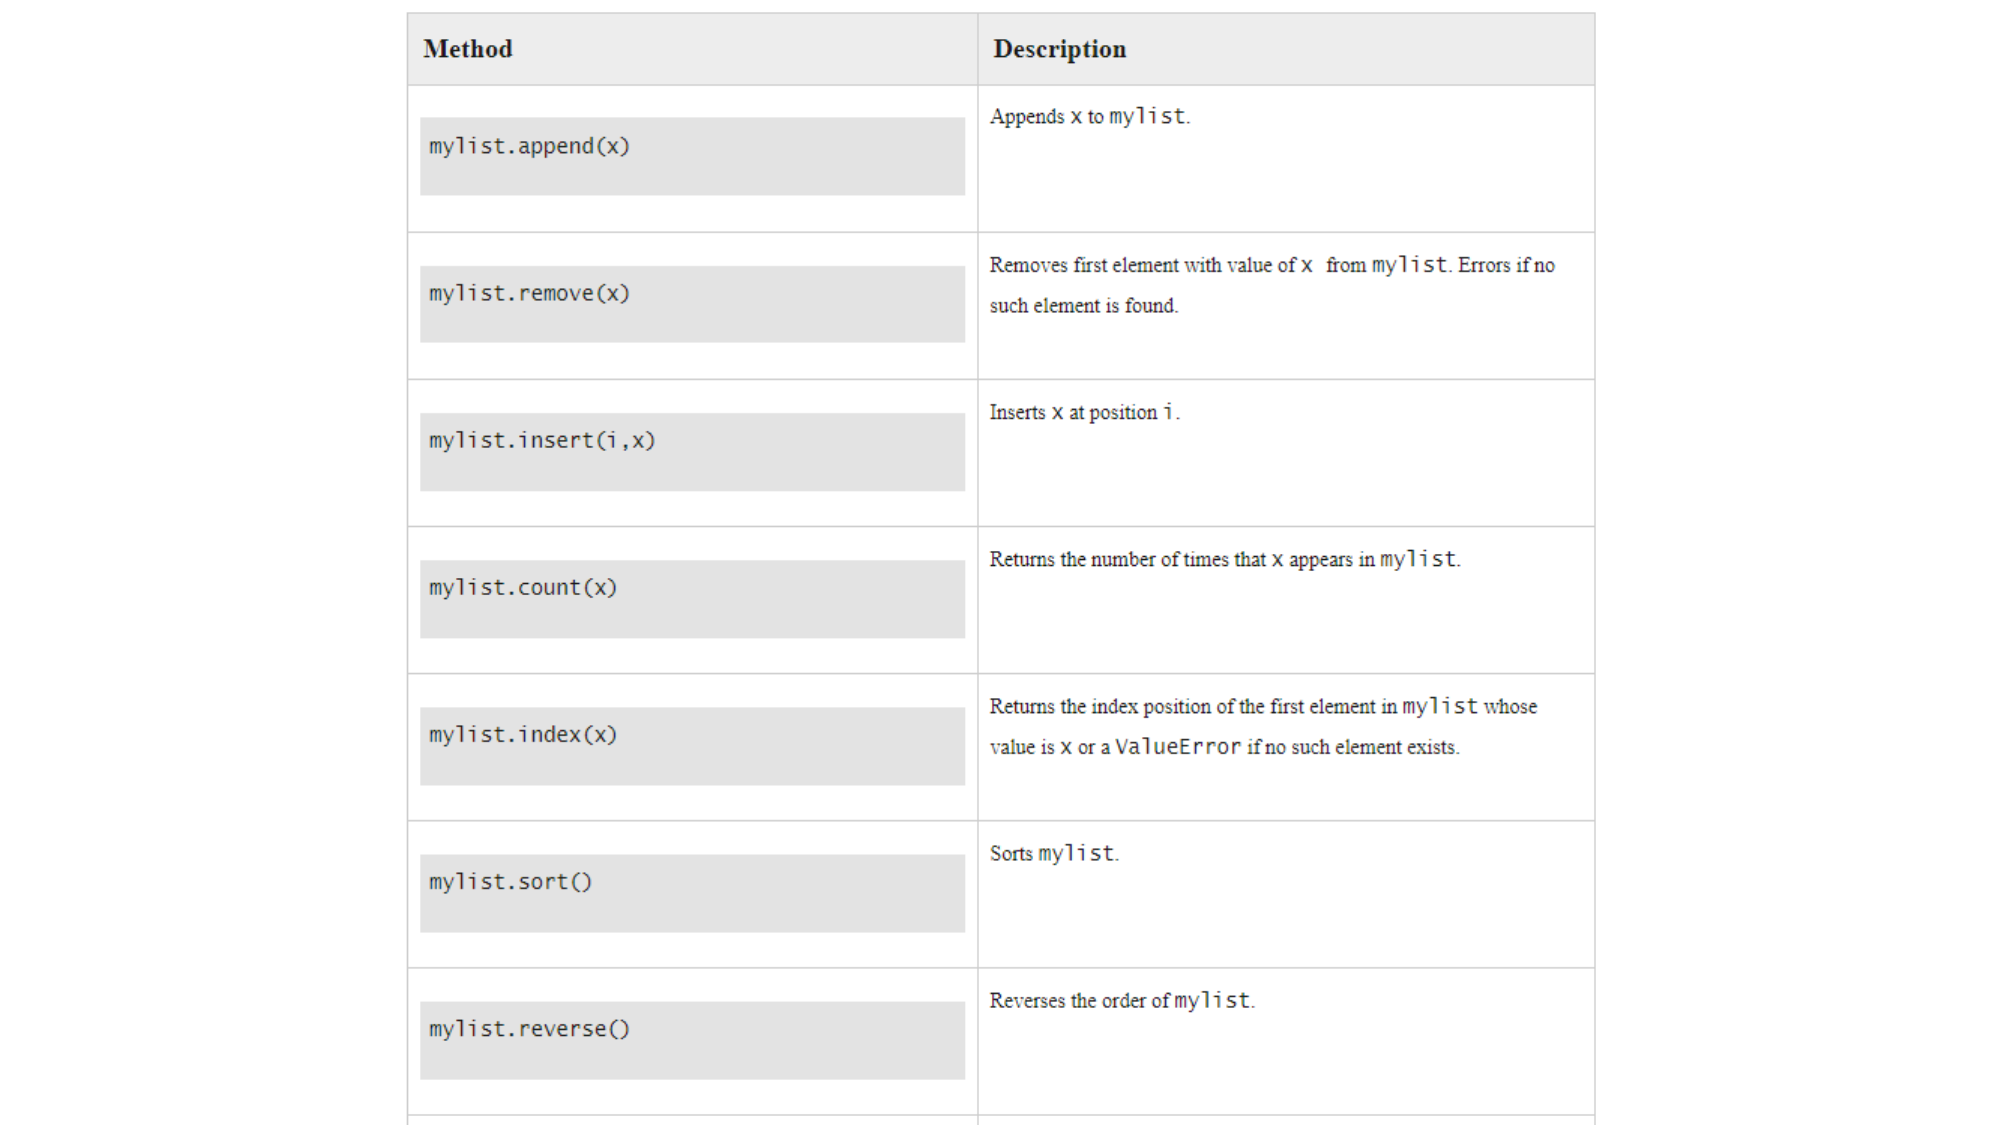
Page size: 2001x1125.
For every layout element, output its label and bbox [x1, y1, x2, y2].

picture [395, 0, 1605, 1125]
